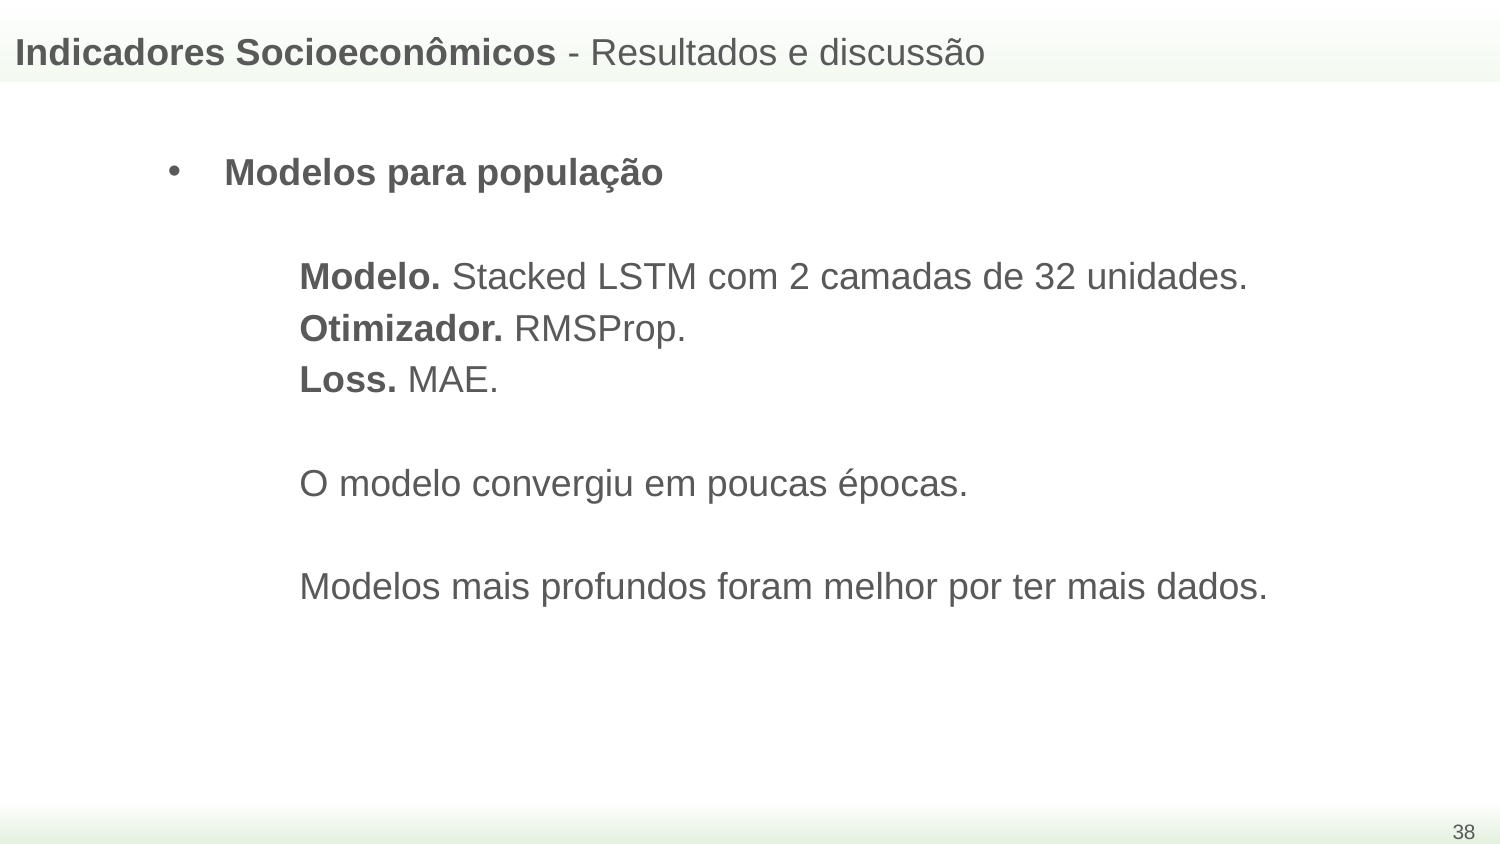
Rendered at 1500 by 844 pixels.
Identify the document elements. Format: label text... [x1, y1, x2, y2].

list Indicadores Socioeconômicos - Resultados e discussão [0, 0, 1483, 100]
slide_number ‹#› [1400, 798, 1491, 844]
list Modelos para população Modelo. Stacked LSTM com 2 camadas de 32 unidades. Otimizador. RMSProp. Loss. MAE. O modelo convergiu em poucas épocas. Modelos mais profundos foram melhor por ter mais dados. [134, 126, 1336, 687]
